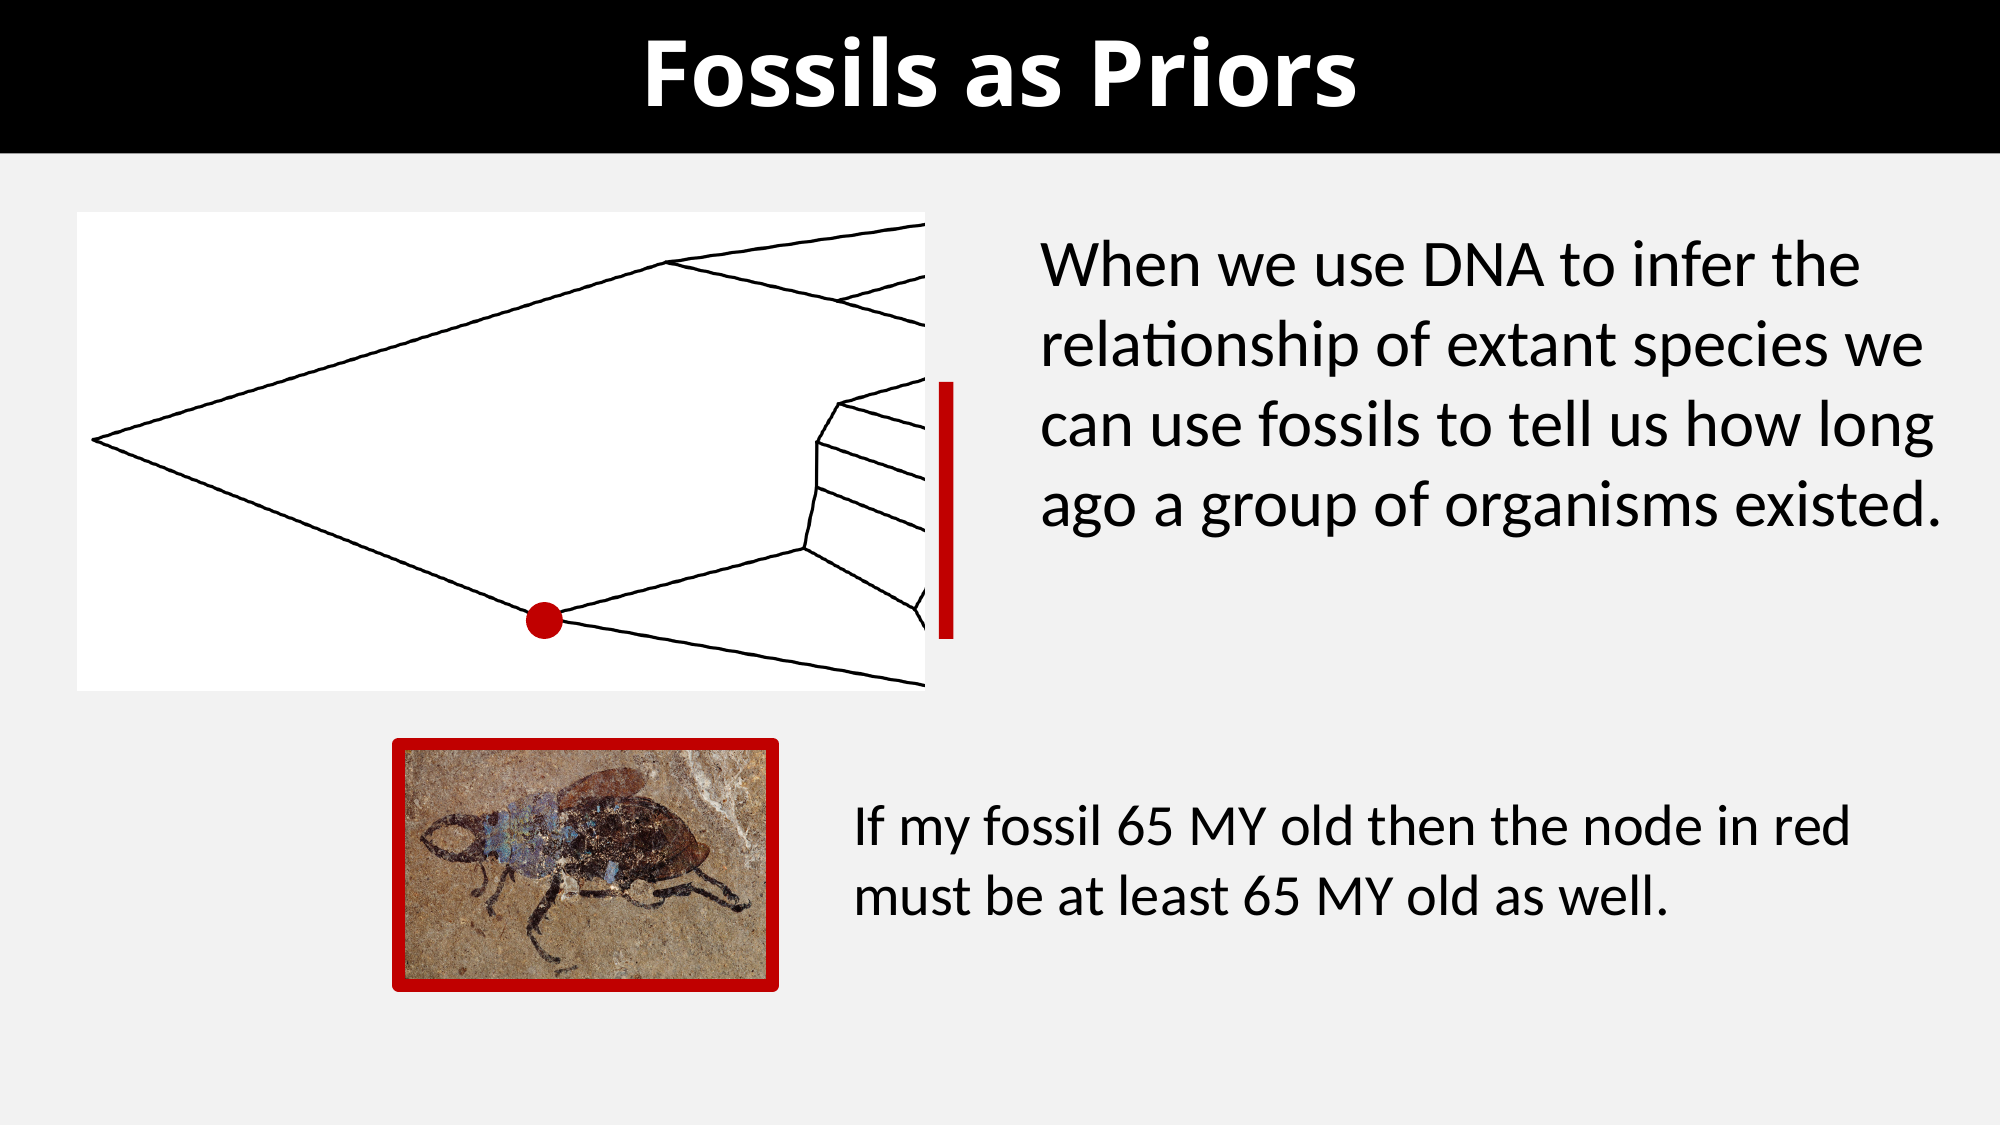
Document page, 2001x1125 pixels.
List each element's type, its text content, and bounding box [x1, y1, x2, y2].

picture [404, 750, 767, 980]
text_box When we use DNA to infer the relationship of extant species we can use fossils to tell us how long ago a group of organisms existed. [1025, 212, 1967, 548]
text_box If my fossil 65 MY old then the node in red must be at least 65 MY old as well. [838, 779, 1872, 935]
picture [77, 212, 925, 691]
text_box [938, 381, 954, 640]
title Fossils as Priors [0, 0, 2000, 154]
